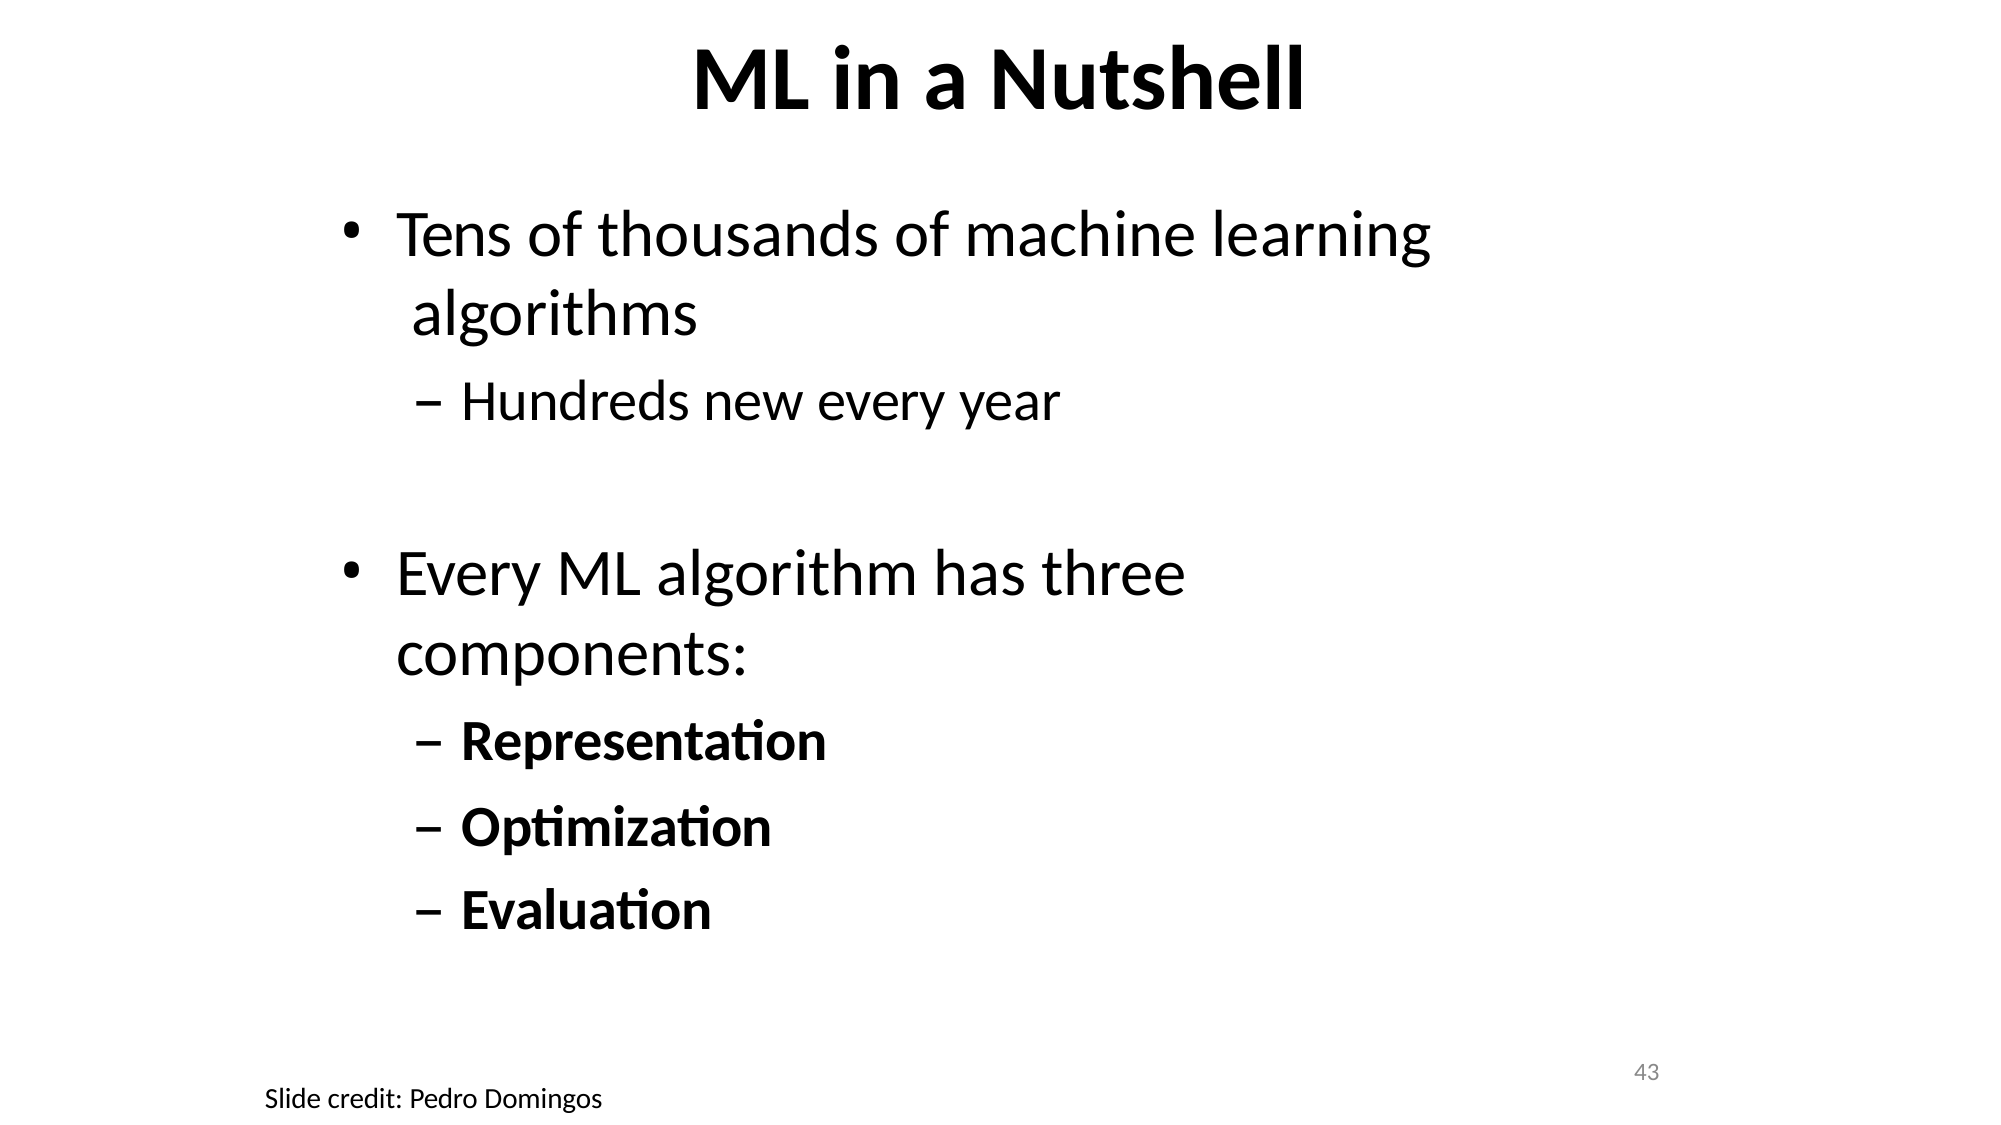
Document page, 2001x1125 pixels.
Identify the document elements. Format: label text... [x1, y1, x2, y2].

text_box Tens of thousands of machine learning algorithms Hundreds new every year Every ML algorithm has three components: Representation Optimization Evaluation [337, 184, 1565, 942]
text_box Slide credit: Pedro Domingos [262, 1077, 609, 1115]
text_box 43 [1632, 1053, 1662, 1086]
title ML in a Nutshell [689, 0, 1311, 167]
